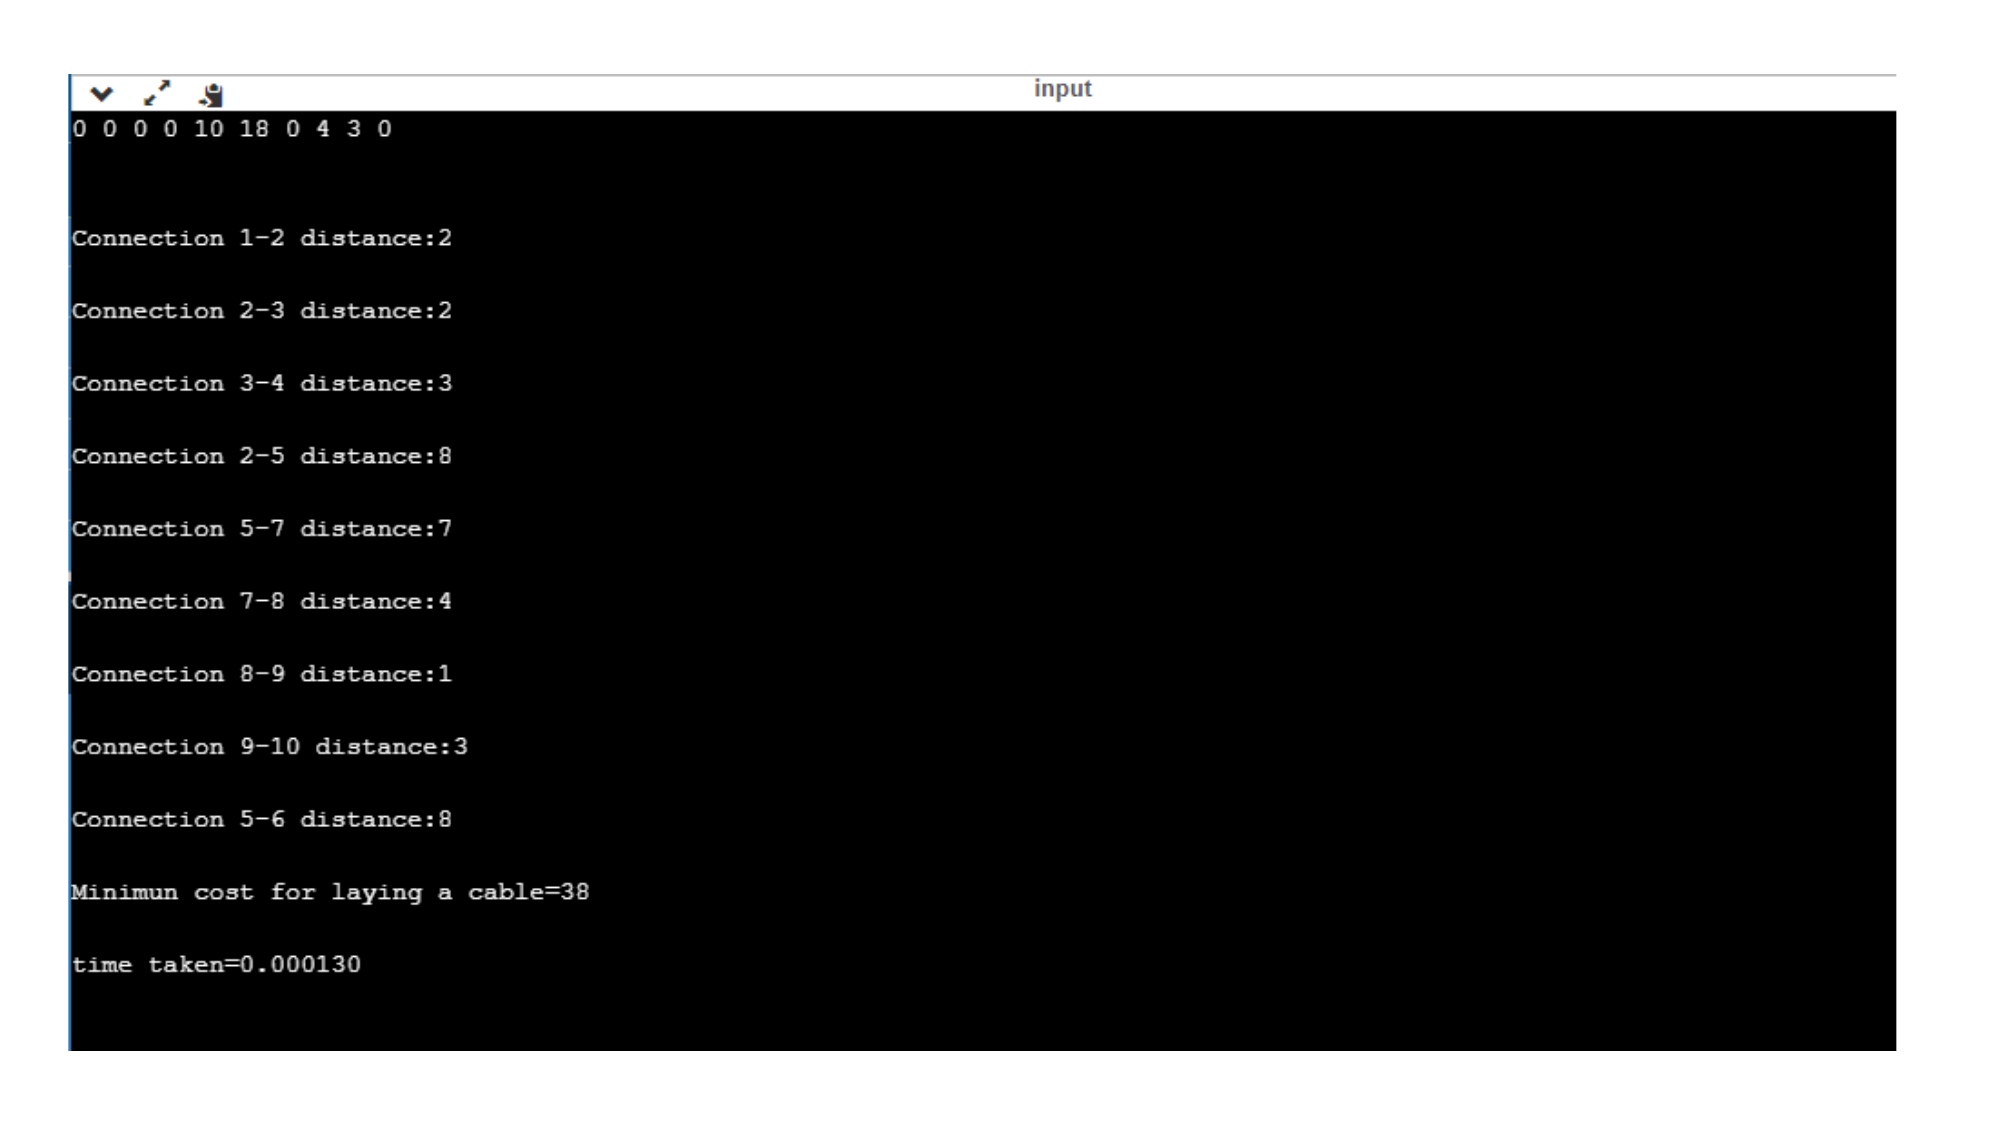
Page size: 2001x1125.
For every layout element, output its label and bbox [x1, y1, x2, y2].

picture [68, 74, 1897, 1051]
